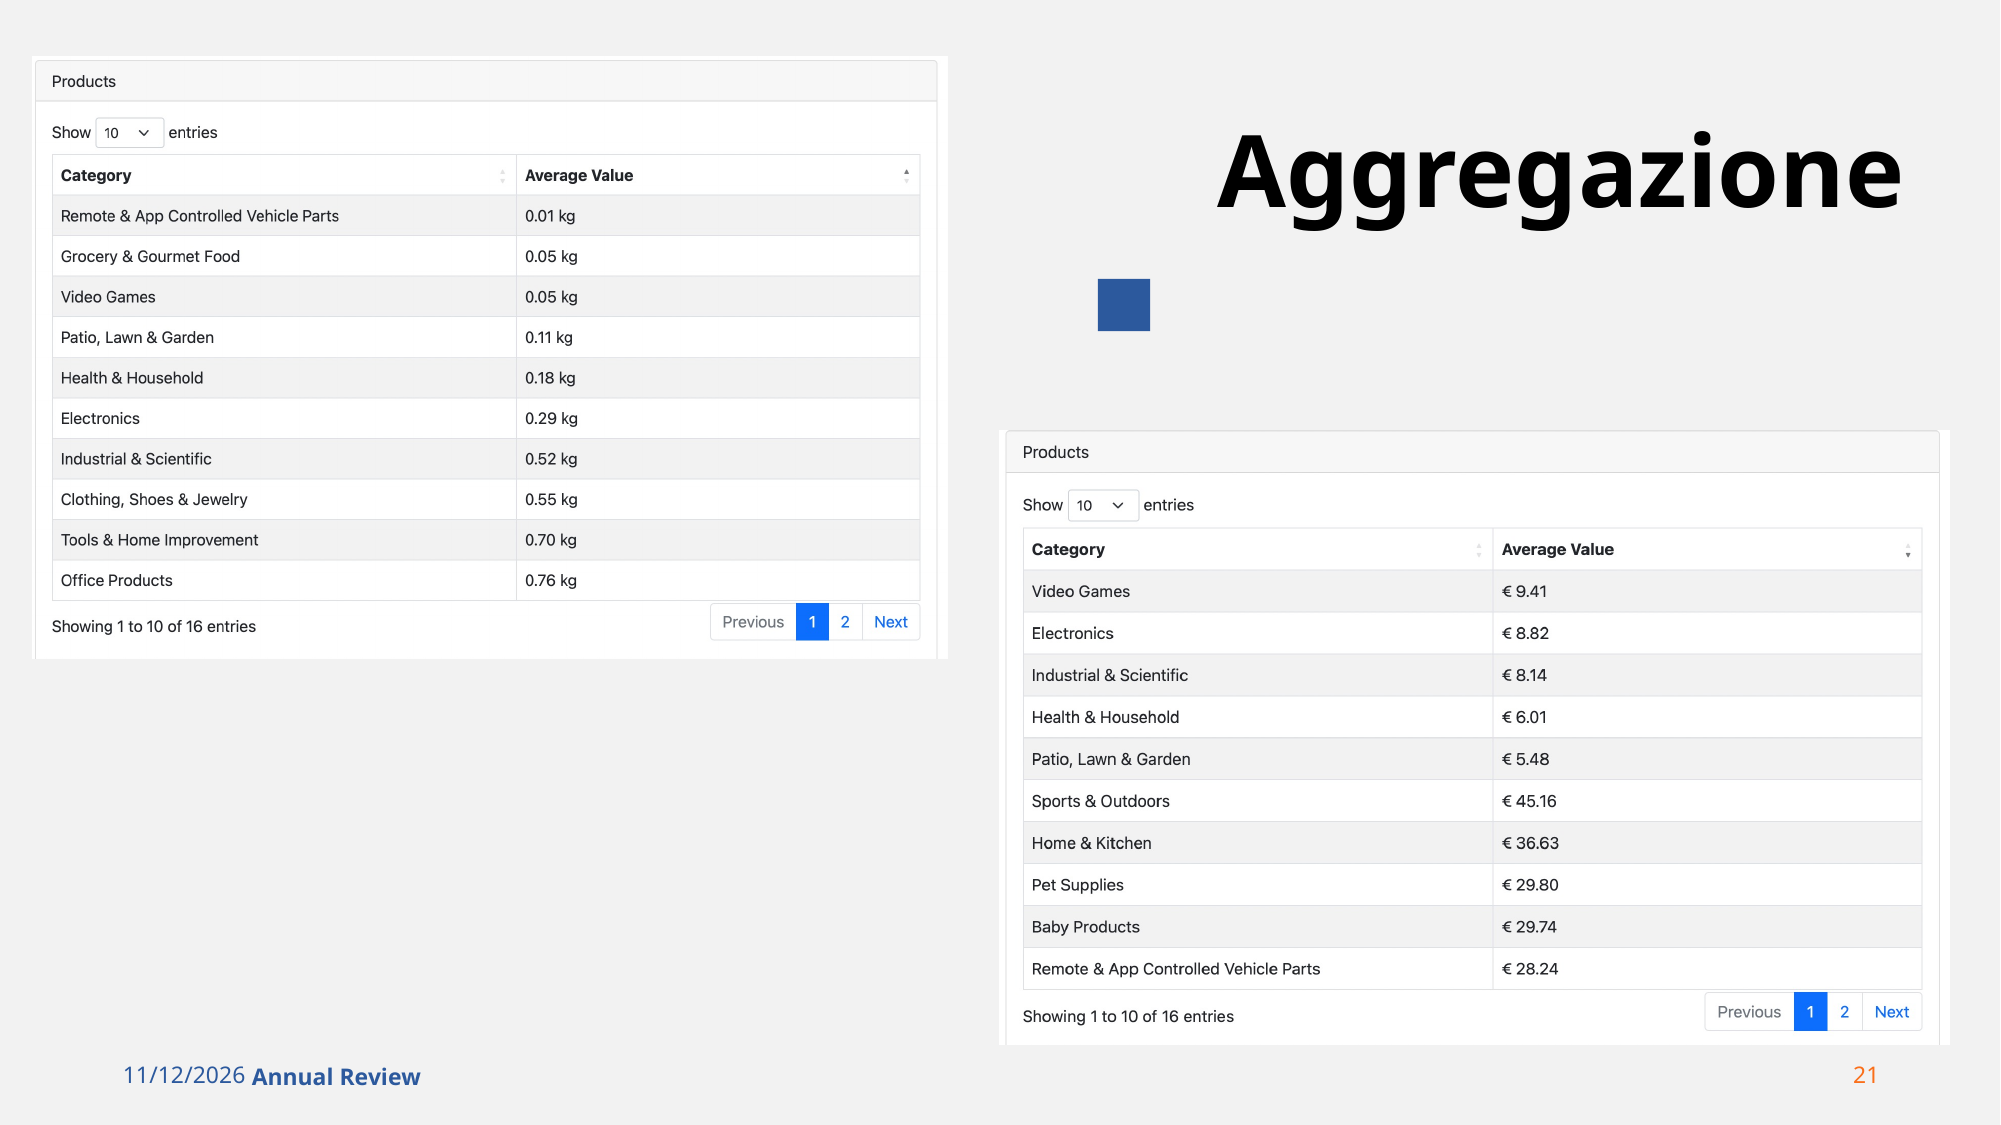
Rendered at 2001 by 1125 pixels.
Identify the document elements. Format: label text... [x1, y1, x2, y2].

picture [999, 430, 1950, 1045]
title Aggregazione [1202, 114, 2000, 251]
picture [32, 56, 948, 659]
